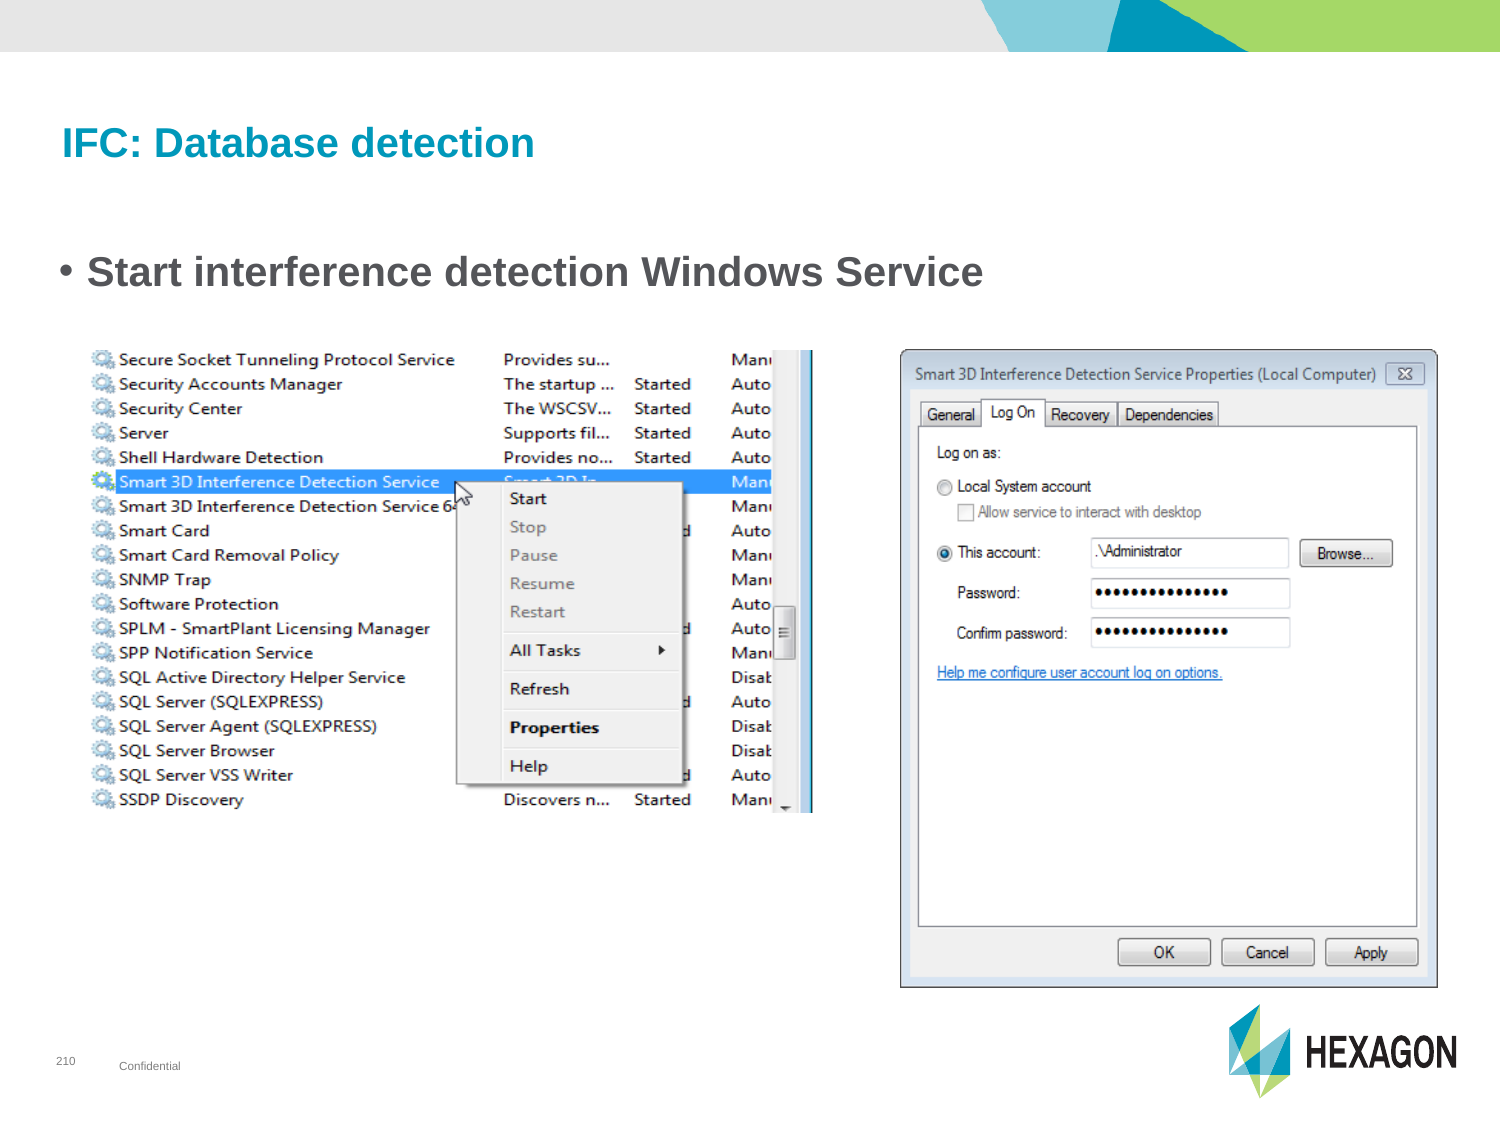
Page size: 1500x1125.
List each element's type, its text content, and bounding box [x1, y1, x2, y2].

title IFC: Database detection [46, 106, 1456, 188]
picture [74, 349, 813, 813]
picture [899, 349, 1438, 988]
list Start interference detection Windows Service [43, 237, 1456, 975]
picture [1162, 0, 1500, 52]
picture [0, 0, 1119, 52]
